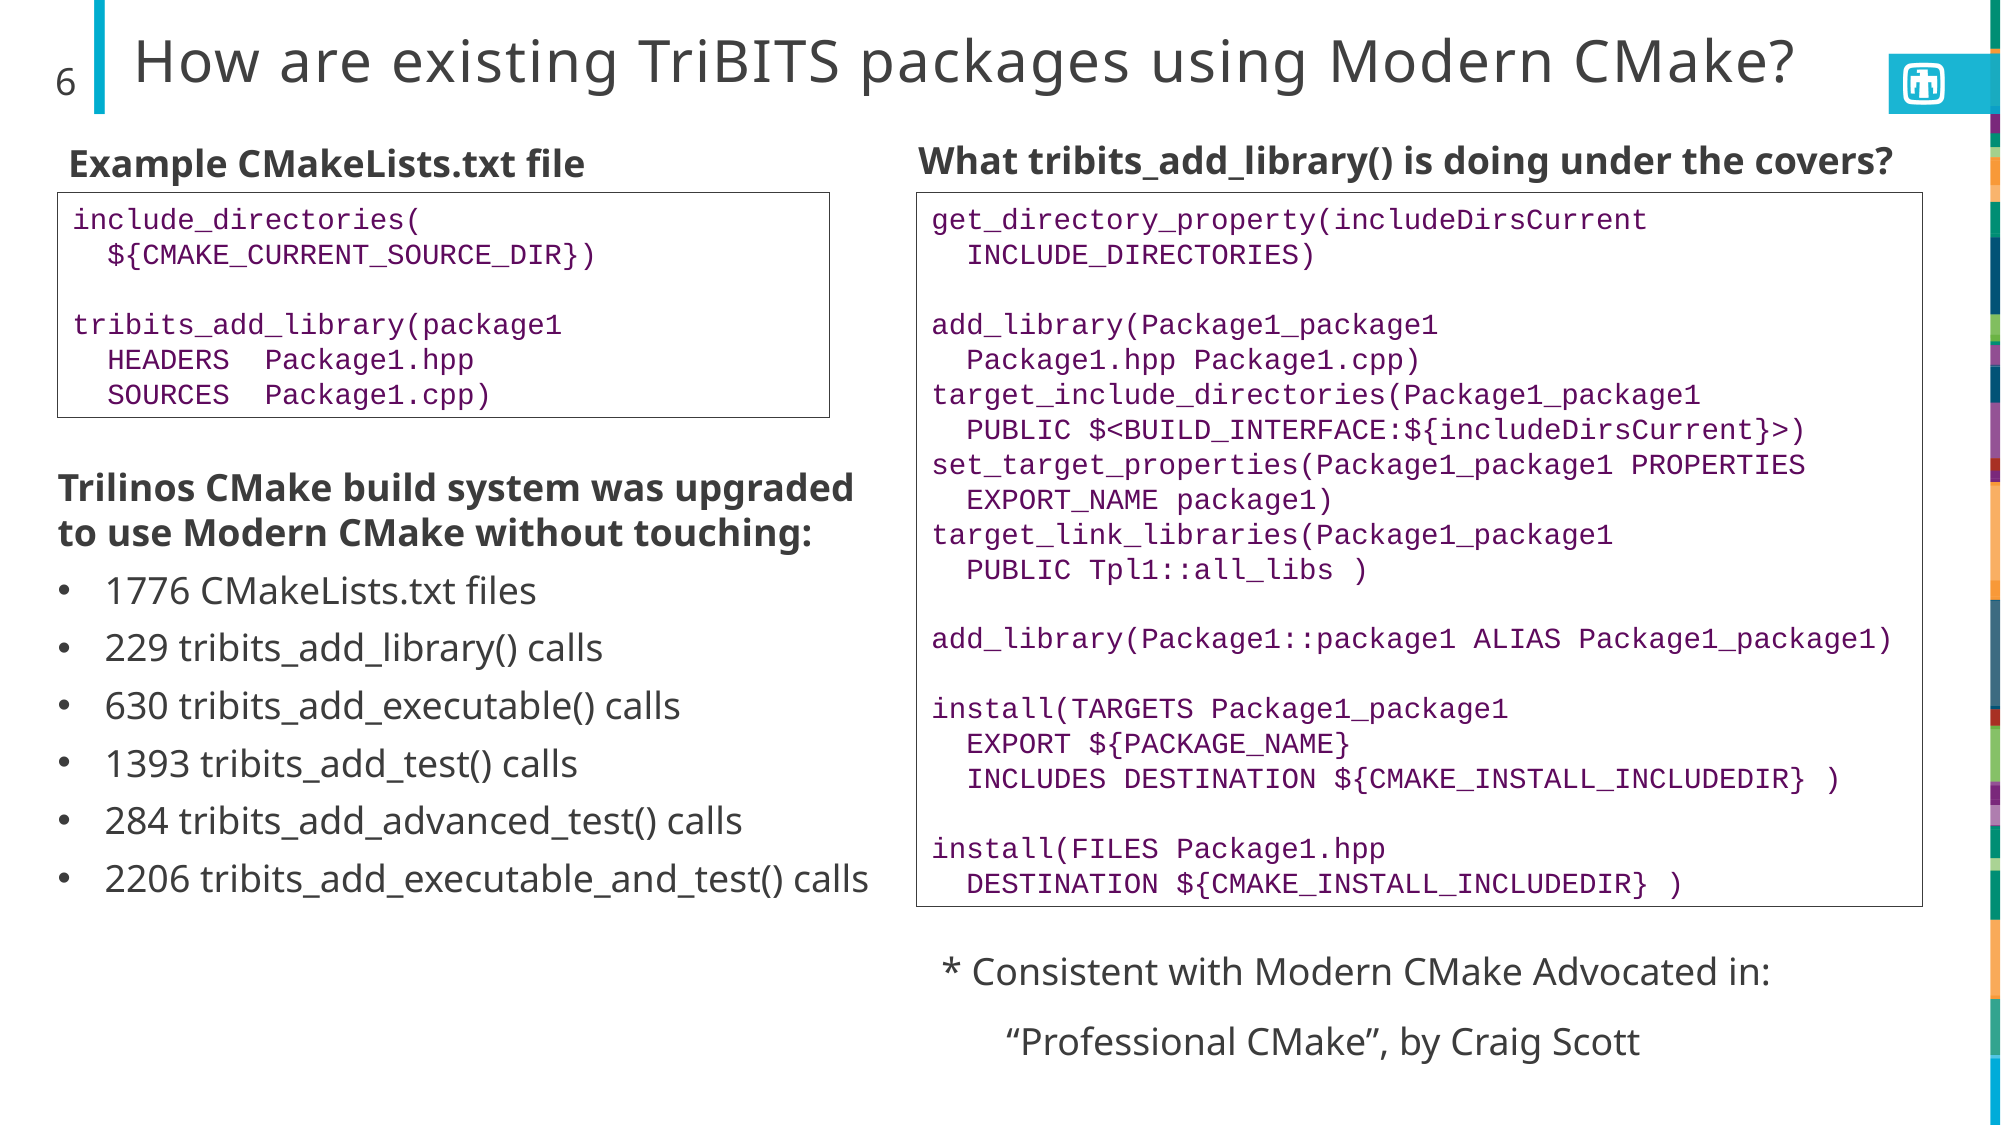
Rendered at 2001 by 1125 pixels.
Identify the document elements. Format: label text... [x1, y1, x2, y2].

text_box get_directory_property(includeDirsCurrent INCLUDE_DIRECTORIES) add_library(Package1_package1 Package1.hpp Package1.cpp) target_include_directories(Package1_package1 PUBLIC $<BUILD_INTERFACE:${includeDirsCurrent}>) set_target_properties(Package1_package1 PROPERTIES EXPORT_NAME package1) target_link_libraries(Package1_package1 PUBLIC Tpl1::all_libs ) add_library(Package1::package1 ALIAS Package1_package1) install(TARGETS Package1_package1 EXPORT ${PACKAGE_NAME} INCLUDES DESTINATION ${CMAKE_INSTALL_INCLUDEDIR} ) install(FILES Package1.hpp DESTINATION ${CMAKE_INSTALL_INCLUDEDIR} ) [916, 192, 1923, 907]
text_box What tribits_add_library() is doing under the covers? [893, 129, 1910, 190]
text_box 6 [2, 52, 92, 113]
text_box Example CMakeLists.txt file [53, 132, 601, 193]
text_box include_directories( ${CMAKE_CURRENT_SOURCE_DIR}) tribits_add_library(package1 HEADERS Package1.hpp SOURCES Package1.cpp) [57, 192, 830, 418]
text_box * Consistent with Modern CMake Advocated in: “Professional CMake”, by Craig Scott [916, 940, 1880, 1071]
picture [0, 0, 2001, 1125]
title How are existing TriBITS packages using Modern CMake? [126, 27, 1880, 117]
text_box Trilinos CMake build system was upgraded to use Modern CMake without touching: 1776 CMakeLists.txt files 229 tribits_add_library() calls 630 tribits_add_executable() calls 1393 tribits_add_test() calls 284 tribits_add_advanced_test() calls 2206 tribits_add_executable_and_test() calls [42, 457, 906, 965]
